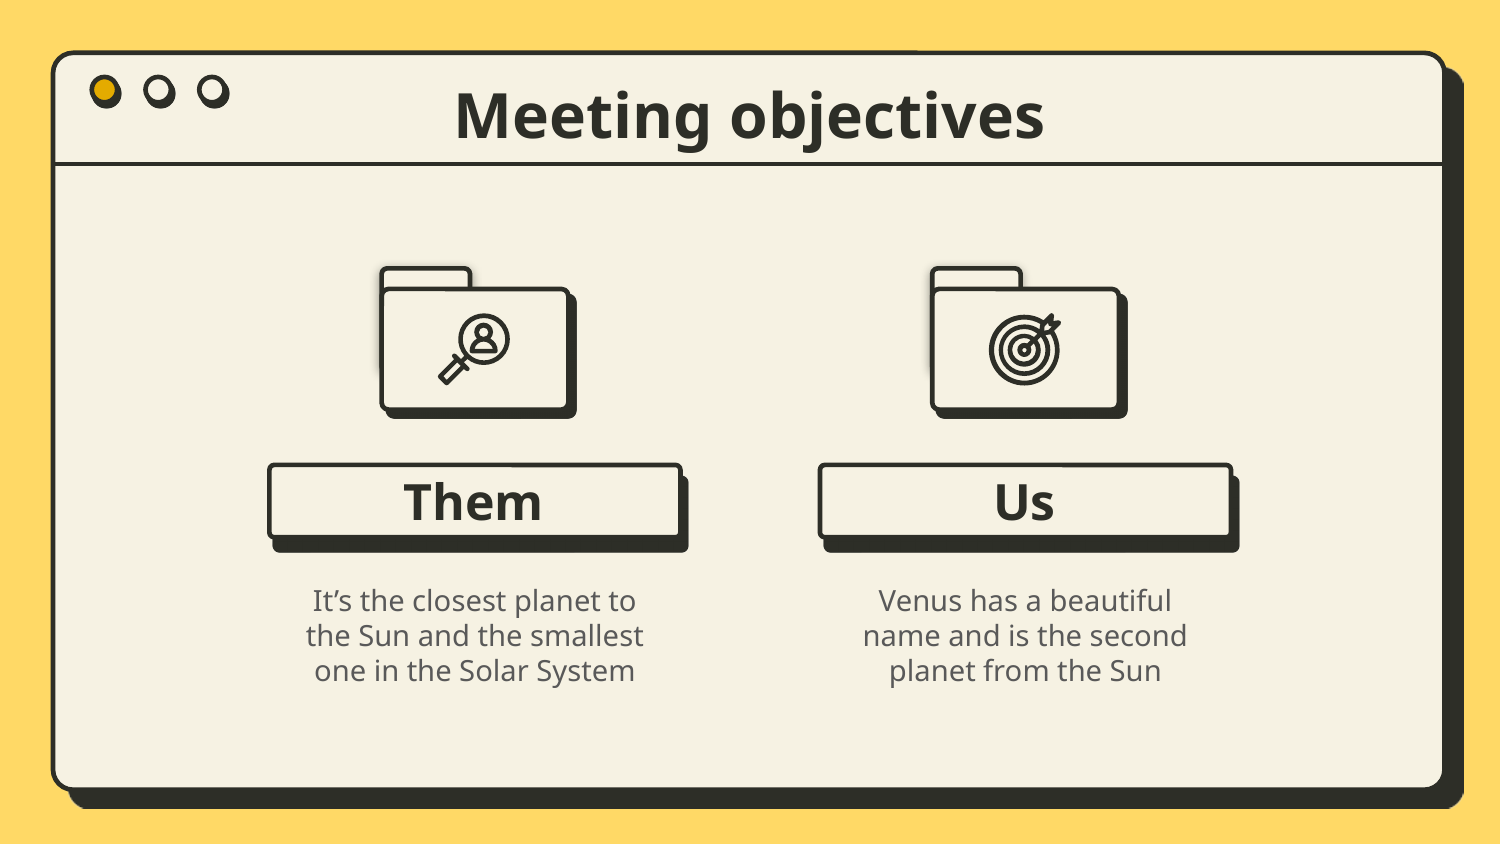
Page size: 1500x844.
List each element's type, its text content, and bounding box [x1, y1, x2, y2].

title Meeting objectives [118, 86, 1382, 167]
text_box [931, 268, 1120, 410]
text_box [1183, 464, 1232, 538]
text_box [819, 464, 866, 538]
title Us [866, 455, 1183, 547]
subtitle Venus has a beautiful name and is the second planet from the Sun [832, 567, 1219, 692]
title Them [315, 455, 632, 547]
text_box [632, 464, 681, 538]
subtitle It’s the closest planet to the Sun and the smallest one in the Solar System [281, 567, 669, 692]
text_box [269, 464, 315, 538]
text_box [437, 313, 513, 386]
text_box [381, 268, 569, 410]
